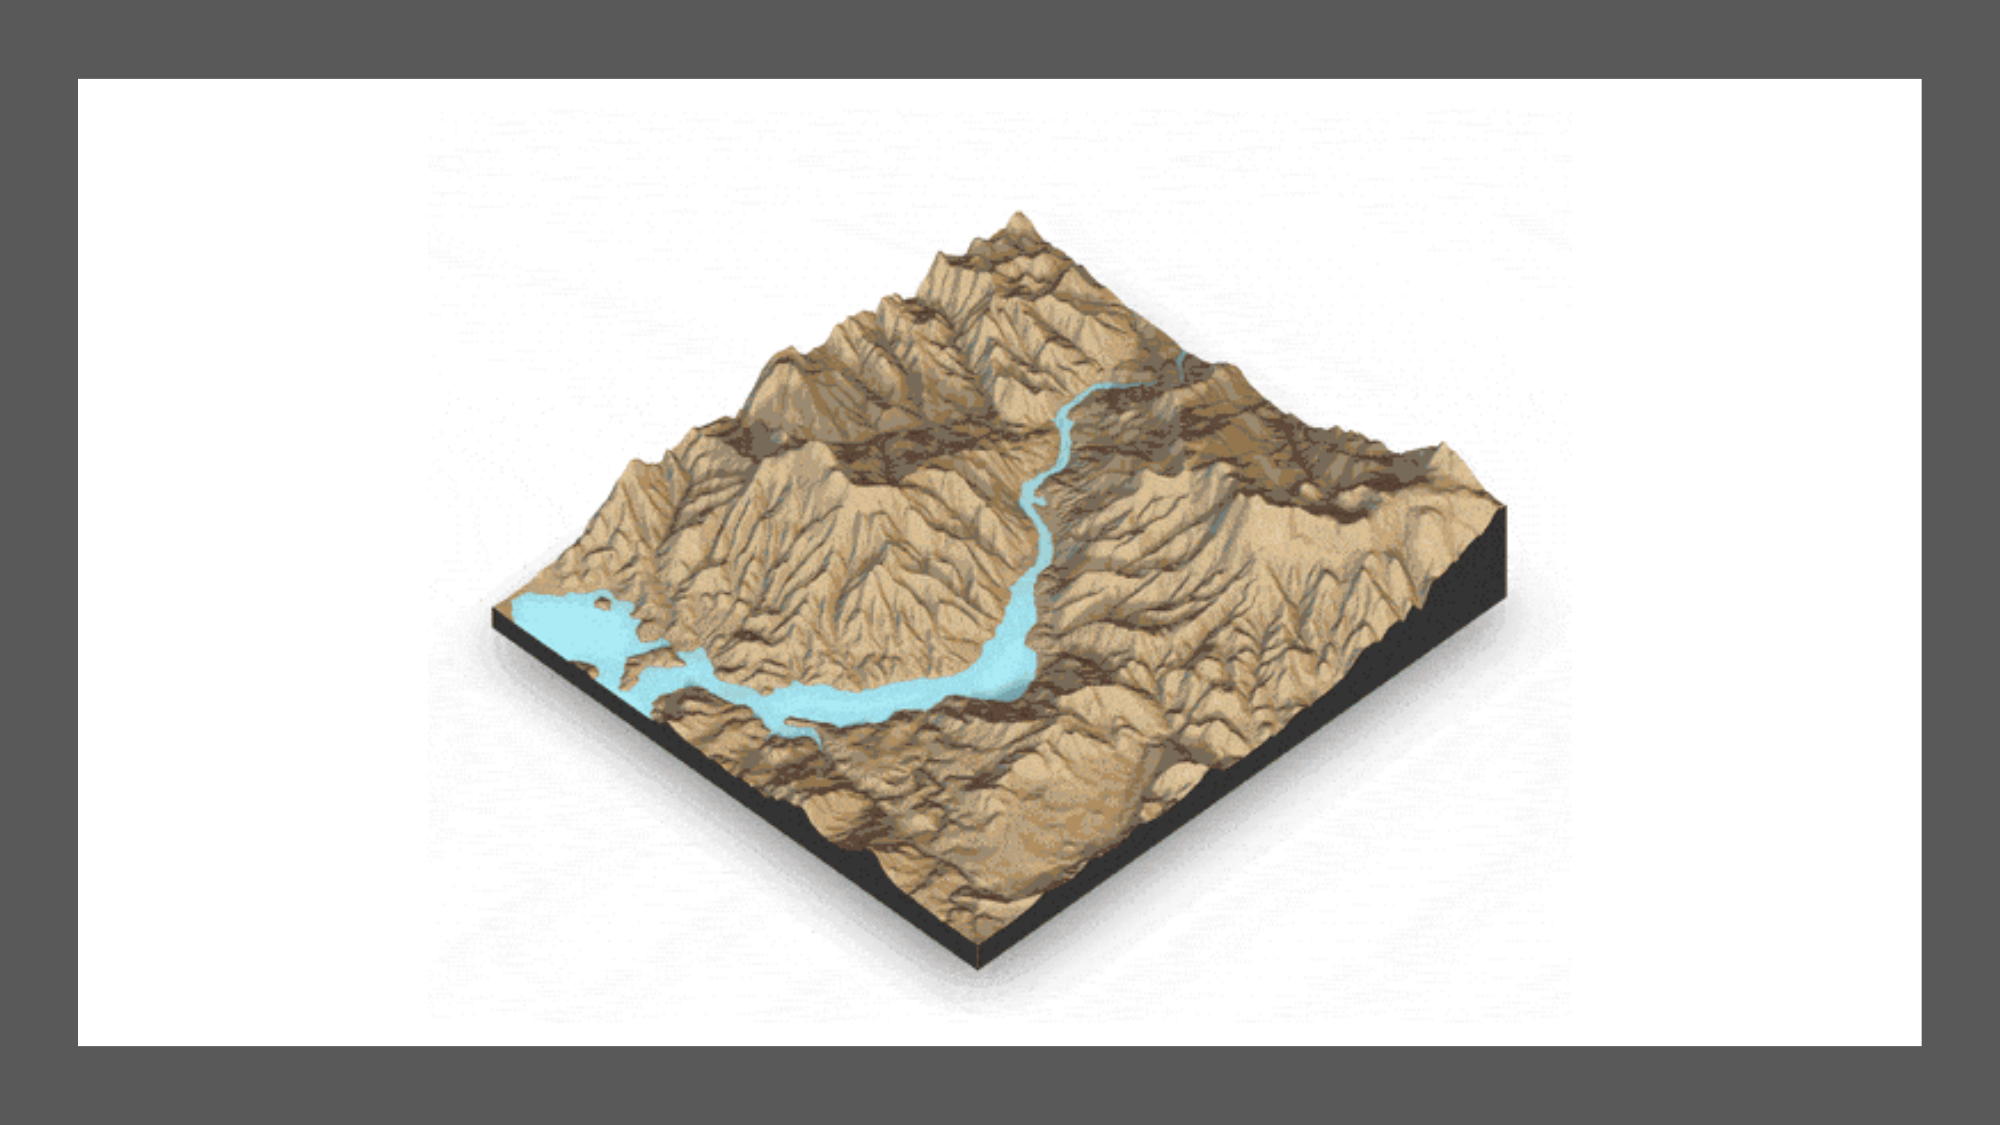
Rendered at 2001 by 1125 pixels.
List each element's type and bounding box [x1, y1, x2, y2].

text_box [77, 78, 1923, 1047]
text_box [0, 0, 2000, 1125]
picture [428, 108, 1572, 1023]
